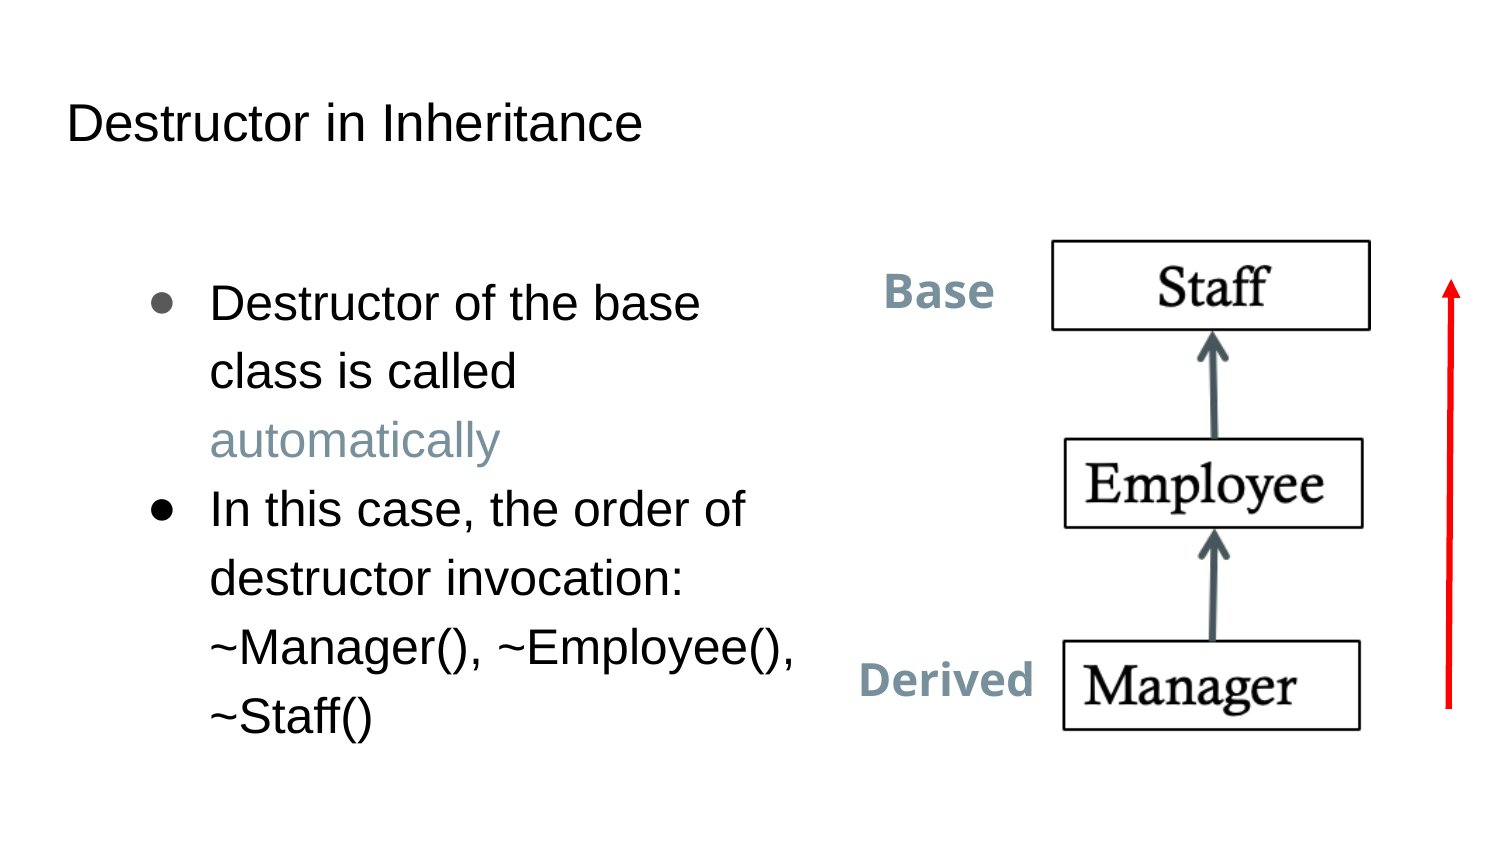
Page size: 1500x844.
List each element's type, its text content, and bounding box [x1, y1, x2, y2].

text_box Base [867, 245, 1027, 334]
title Destructor in Inheritance [51, 72, 1449, 167]
list Destructor of the base class is called automatically In this case, the order of destructor invocation: ~Manager(), ~Employee(), ~Staff() [119, 245, 822, 791]
picture [1050, 233, 1371, 755]
text_box Derived [842, 635, 1045, 721]
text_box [1448, 278, 1452, 710]
